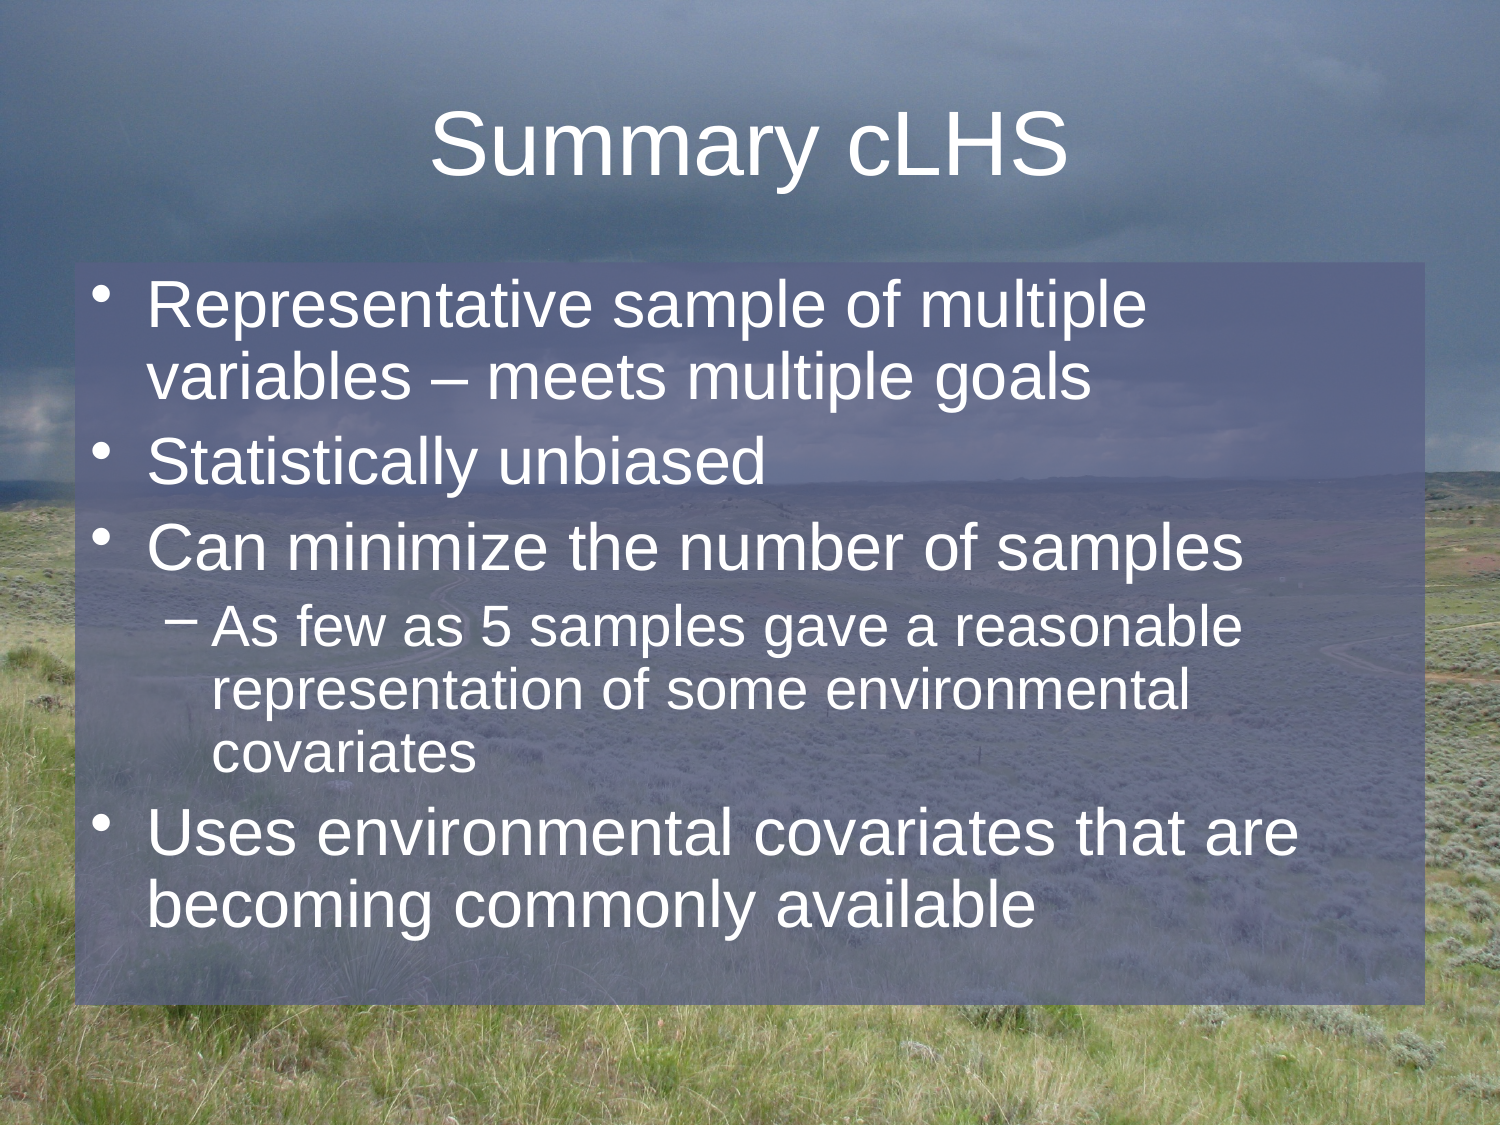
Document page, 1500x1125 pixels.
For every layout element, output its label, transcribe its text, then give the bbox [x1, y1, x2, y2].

title Summary cLHS [74, 44, 1426, 233]
list Representative sample of multiple variables – meets multiple goals Statistically unbiased Can minimize the number of samples As few as 5 samples gave a reasonable representation of some environmental covariates Uses environmental covariates that are becoming commonly available [74, 262, 1426, 1006]
picture [0, 0, 1500, 1125]
